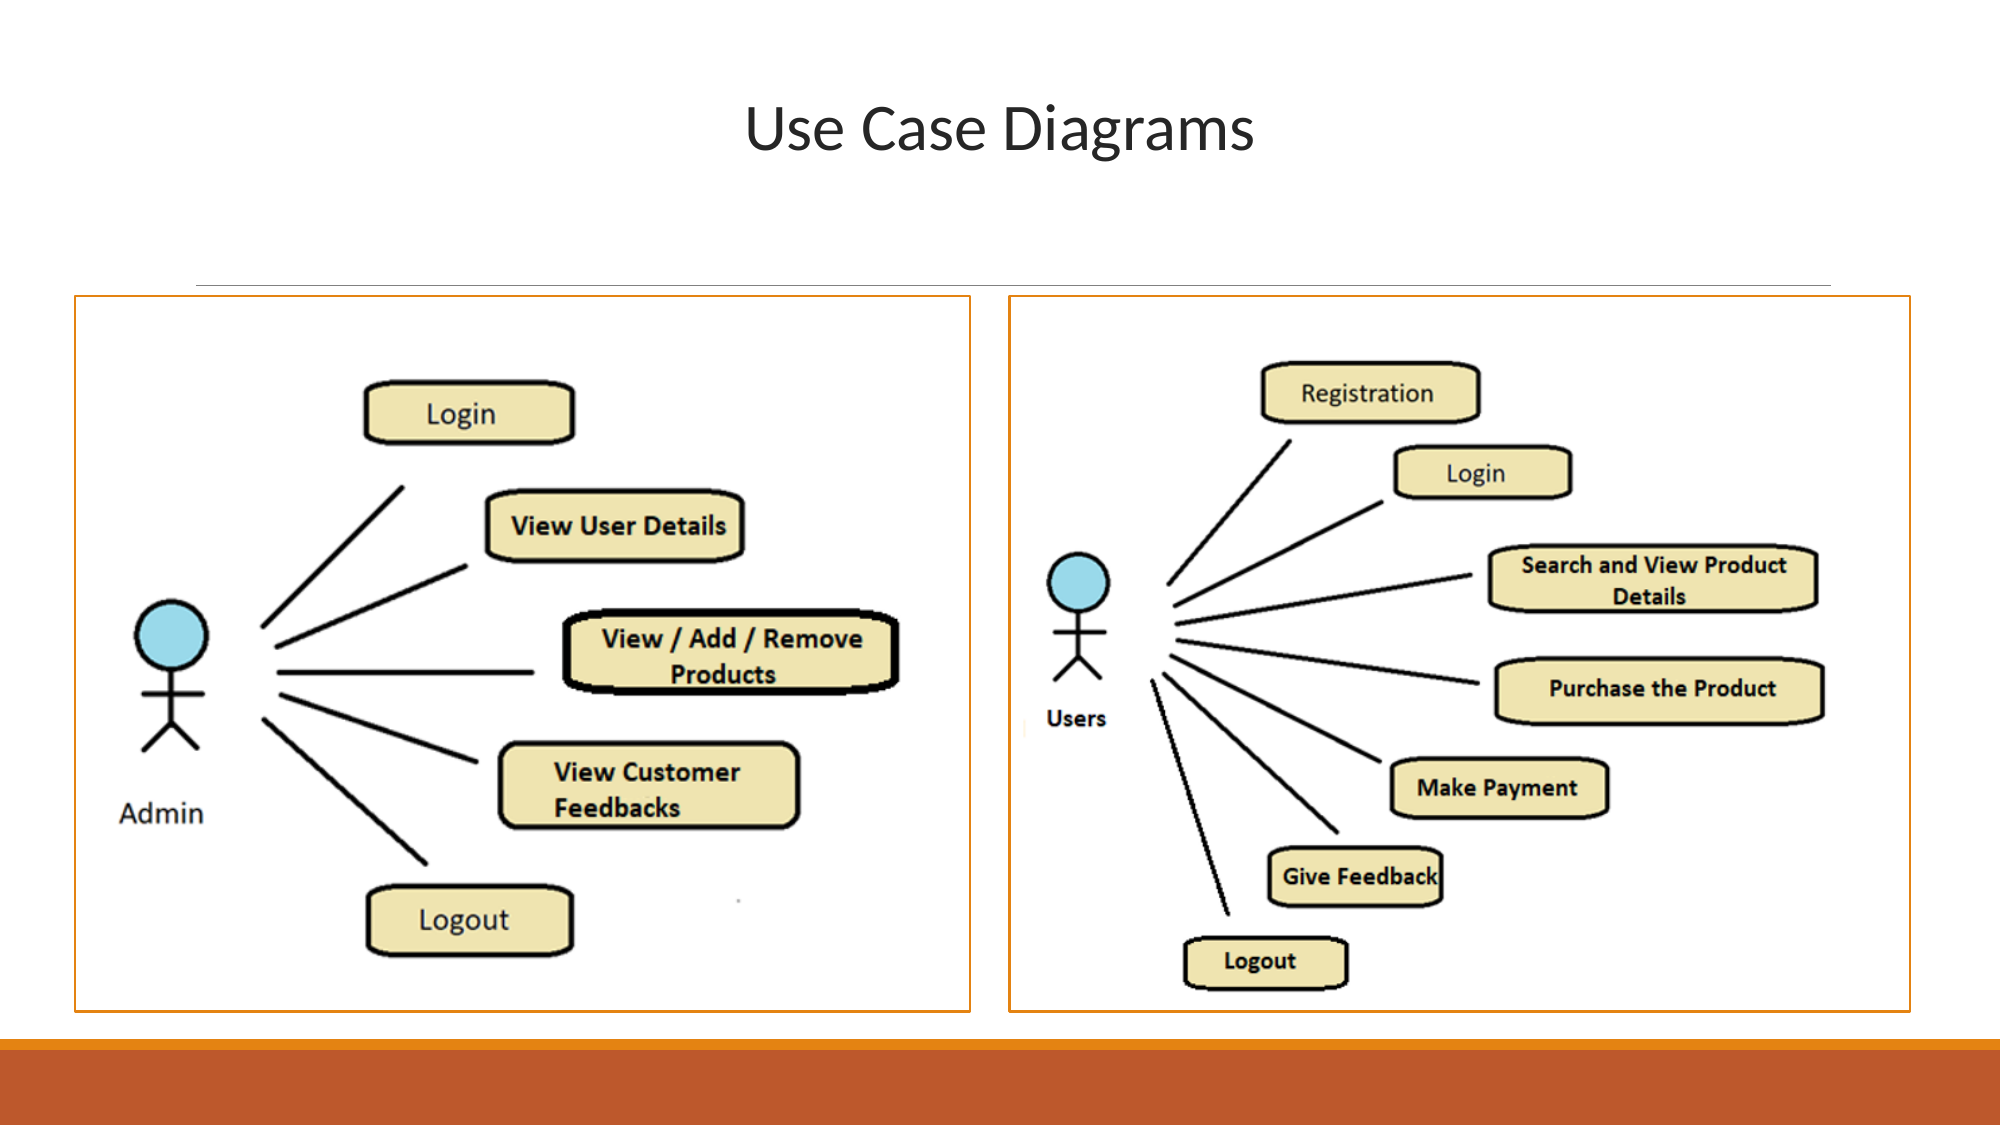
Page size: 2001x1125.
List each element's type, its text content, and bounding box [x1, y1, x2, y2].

picture [75, 296, 970, 1012]
text_box Use Case Diagrams [347, 76, 1653, 172]
picture [1010, 296, 1910, 1012]
